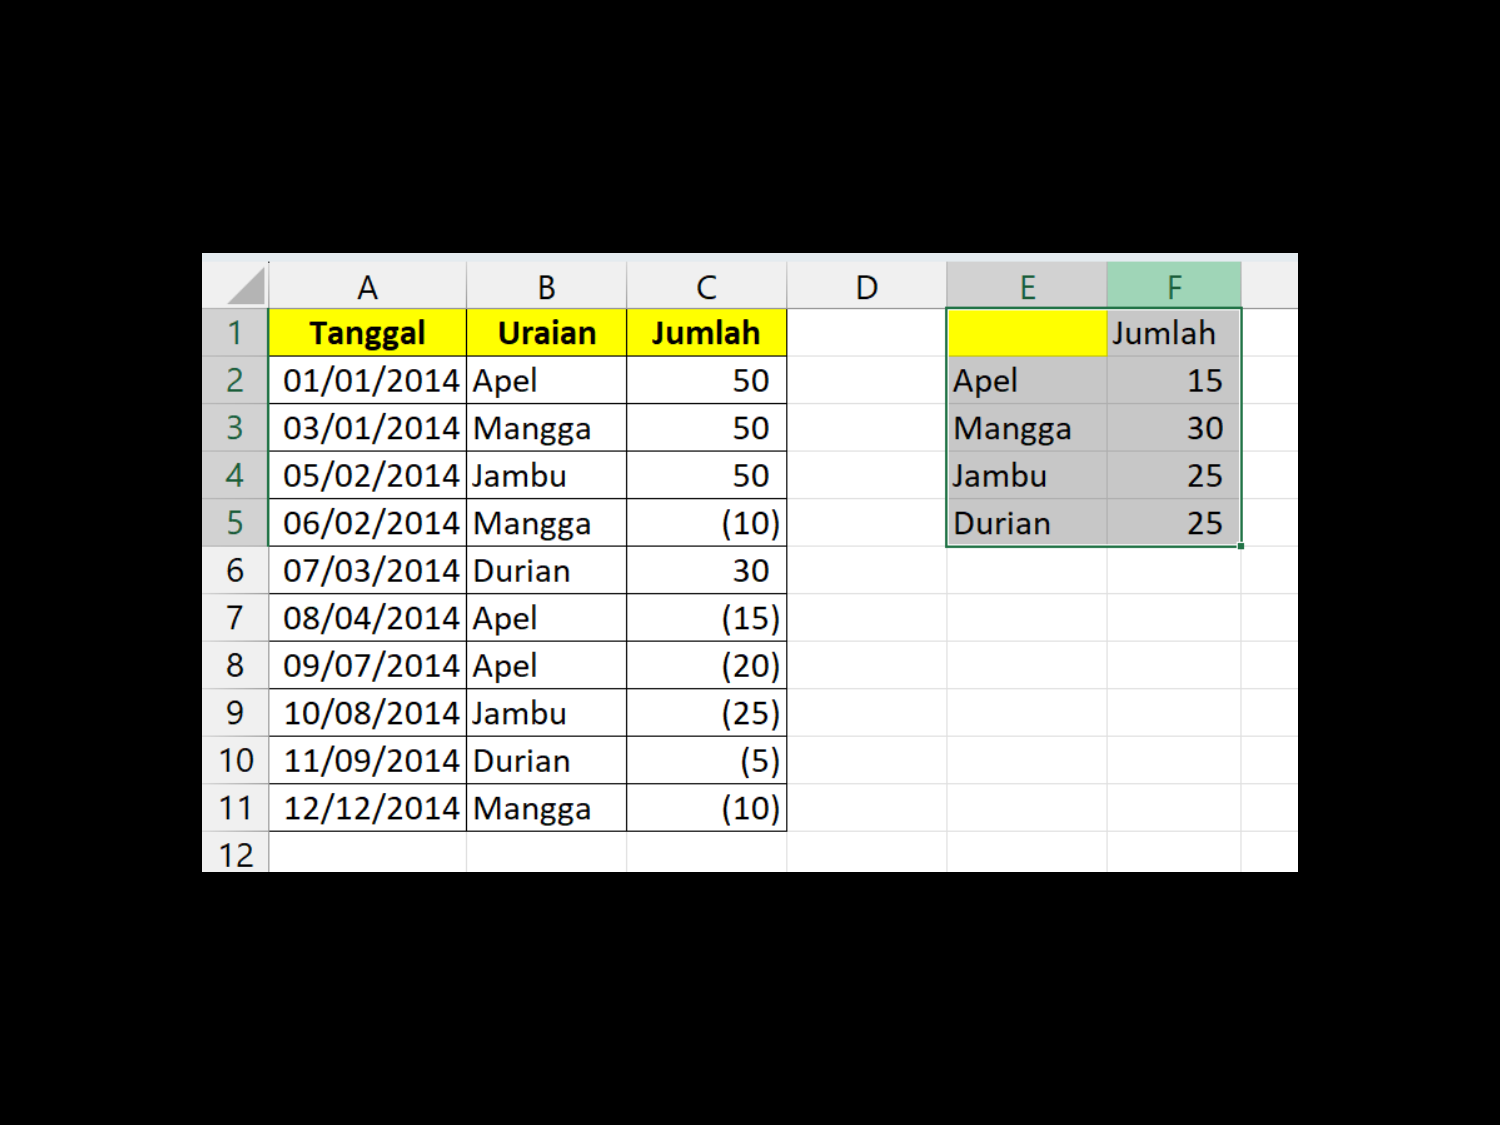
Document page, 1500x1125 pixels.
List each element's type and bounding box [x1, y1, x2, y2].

picture [202, 252, 1298, 873]
